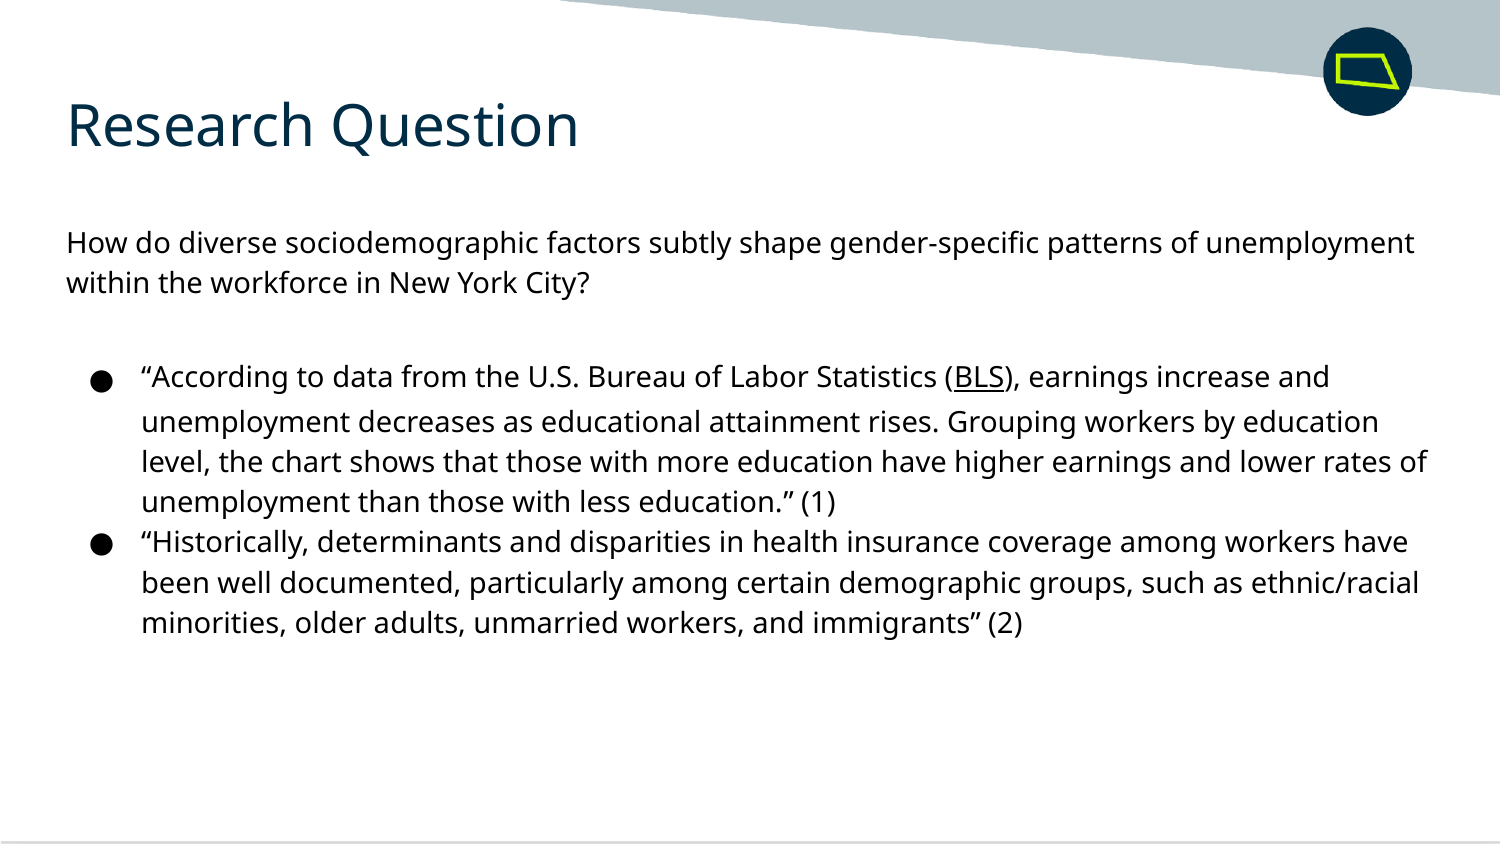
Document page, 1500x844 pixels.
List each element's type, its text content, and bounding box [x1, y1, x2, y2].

text_box Research Question [51, 72, 1449, 167]
text_box How do diverse sociodemographic factors subtly shape gender-specific patterns of unemployment within the workforce in New York City? “According to data from the U.S. Bureau of Labor Statistics (BLS), earnings increase and unemployment decreases as educational attainment rises. Grouping workers by education level, the chart shows that those with more education have higher earnings and lower rates of unemployment than those with less education.” (1) “Historically, determinants and disparities in health insurance coverage among workers have been well documented, particularly among certain demographic groups, such as ethnic/racial minorities, older adults, unmarried workers, and immigrants” (2) [51, 204, 1449, 800]
picture [0, 0, 1500, 844]
